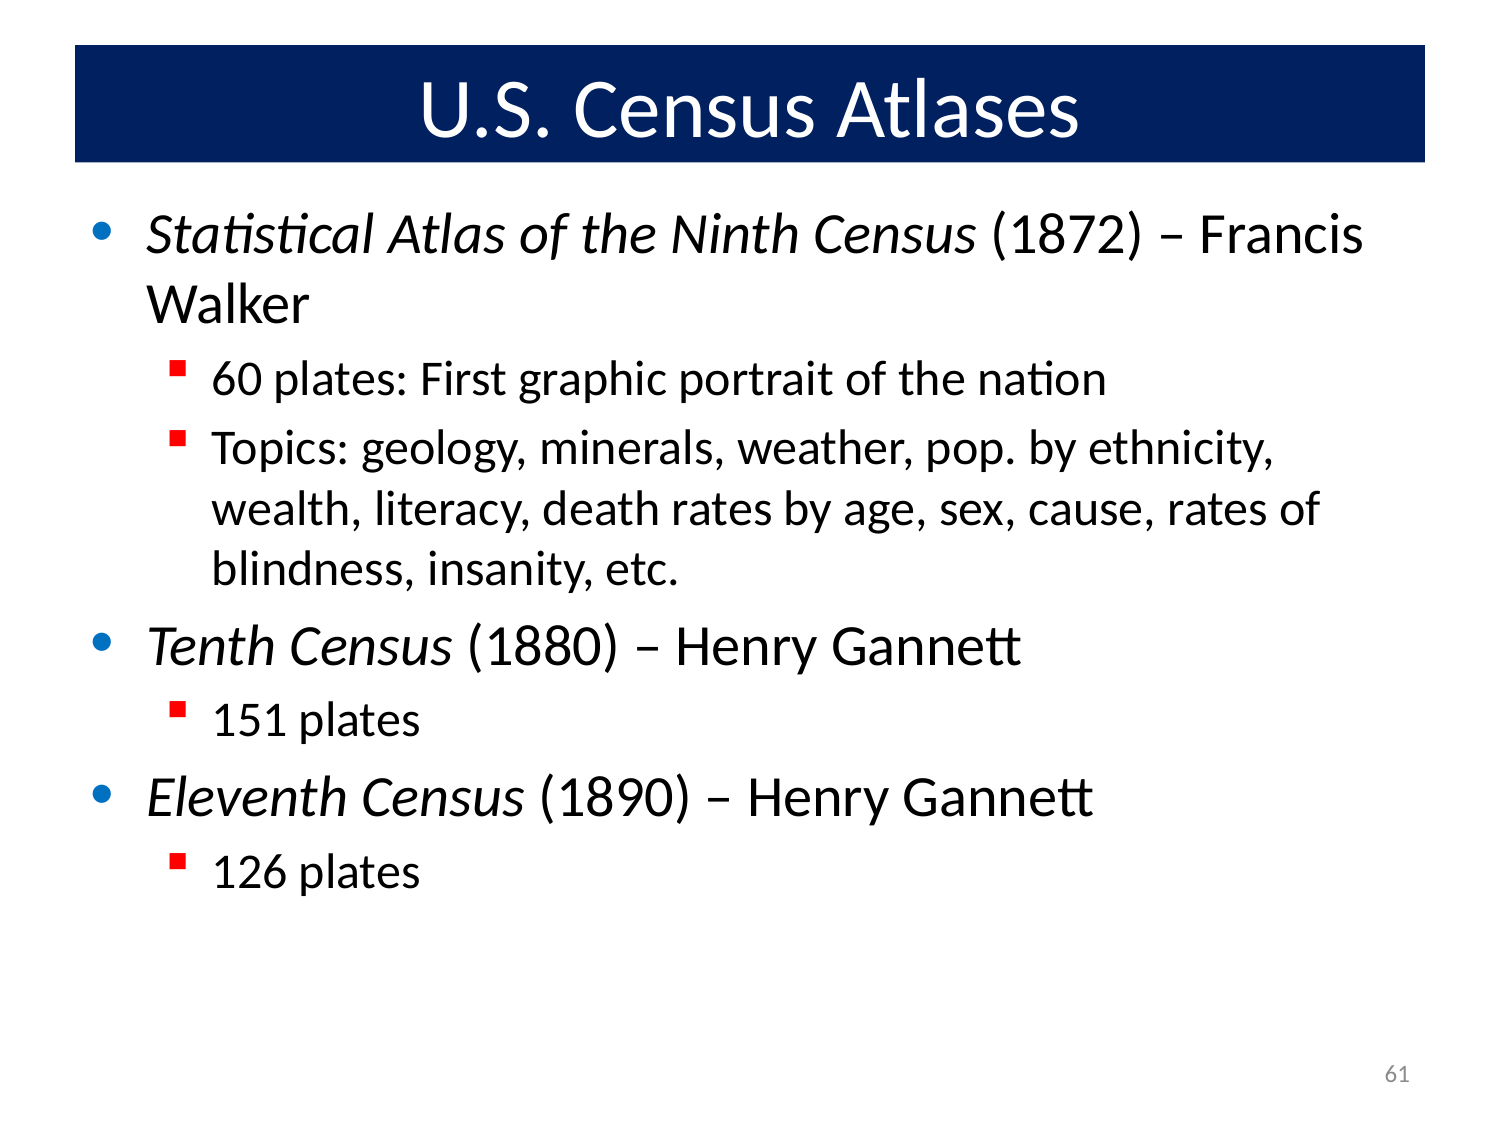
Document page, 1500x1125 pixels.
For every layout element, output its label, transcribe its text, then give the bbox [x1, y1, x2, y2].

title U.S. Census Atlases [75, 45, 1425, 163]
list Statistical Atlas of the Ninth Census (1872) – Francis Walker 60 plates: First graphic portrait of the nation Topics: geology, minerals, weather, pop. by ethnicity, wealth, literacy, death rates by age, sex, cause, rates of blindness, insanity, etc. Tenth Census (1880) – Henry Gannett 151 plates Eleventh Census (1890) – Henry Gannett 126 plates [75, 187, 1425, 1025]
slide_number 61 [1074, 1042, 1425, 1103]
